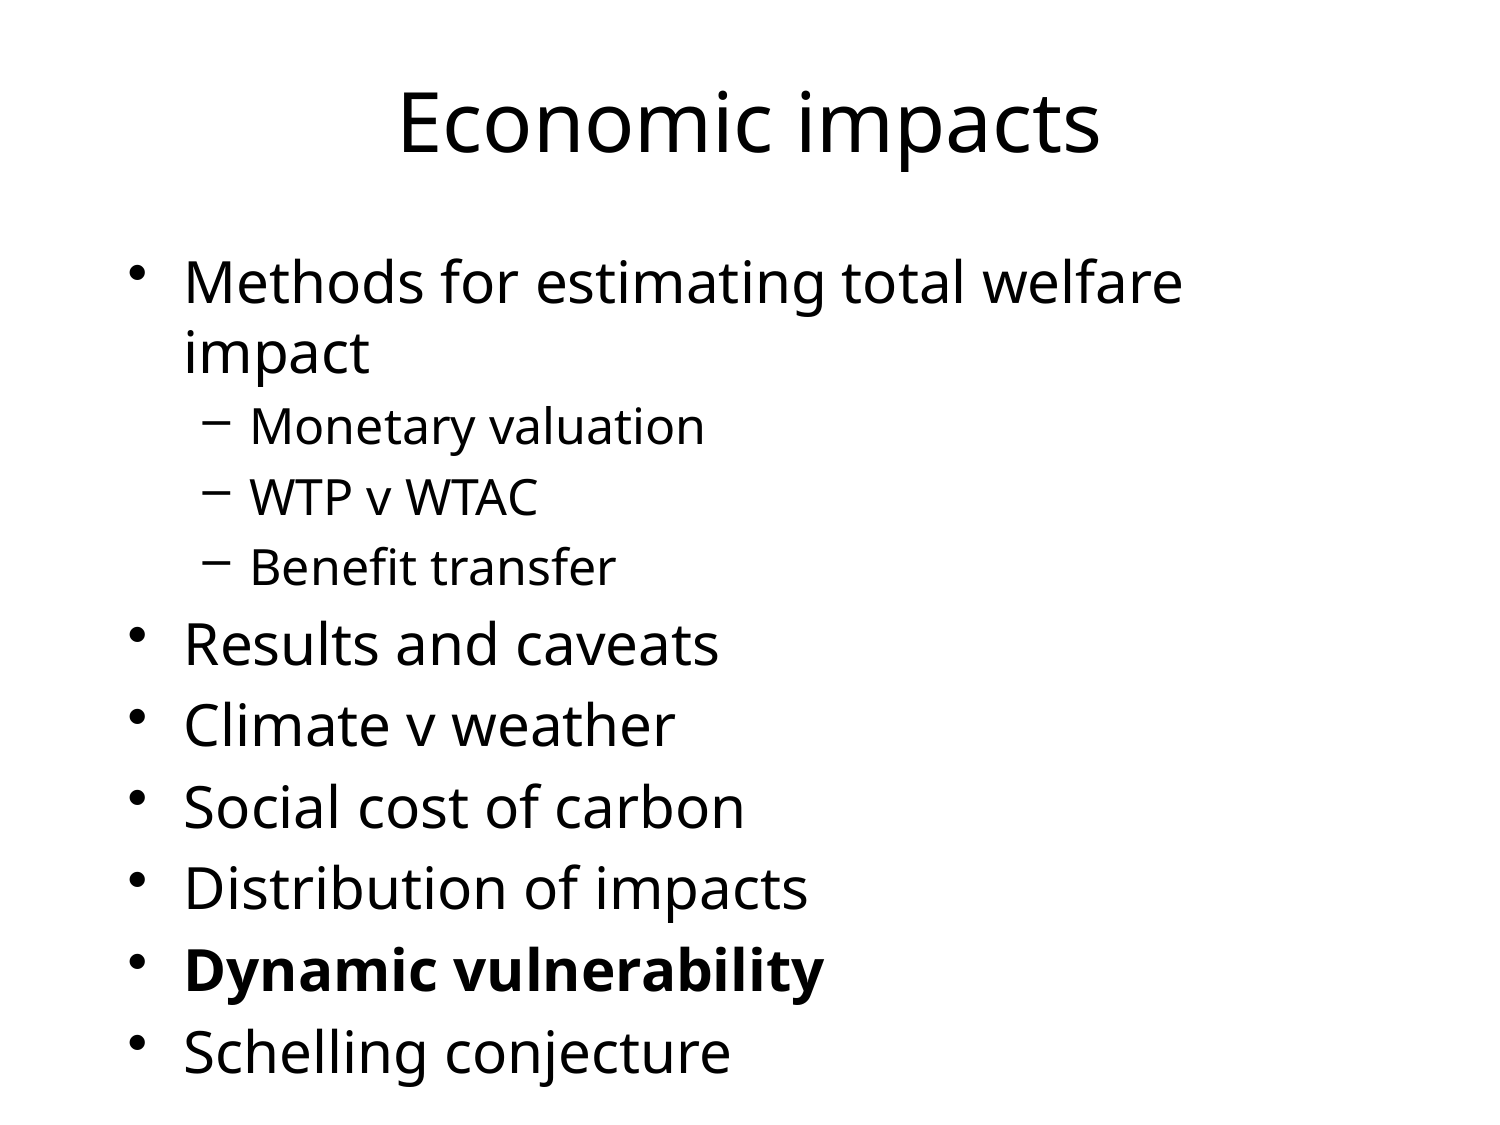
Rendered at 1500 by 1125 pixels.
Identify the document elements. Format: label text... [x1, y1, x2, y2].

title Economic impacts [112, 24, 1388, 213]
list Methods for estimating total welfare impact Monetary valuation WTP v WTAC Benefit transfer Results and caveats Climate v weather Social cost of carbon Distribution of impacts Dynamic vulnerability Schelling conjecture [112, 237, 1388, 913]
